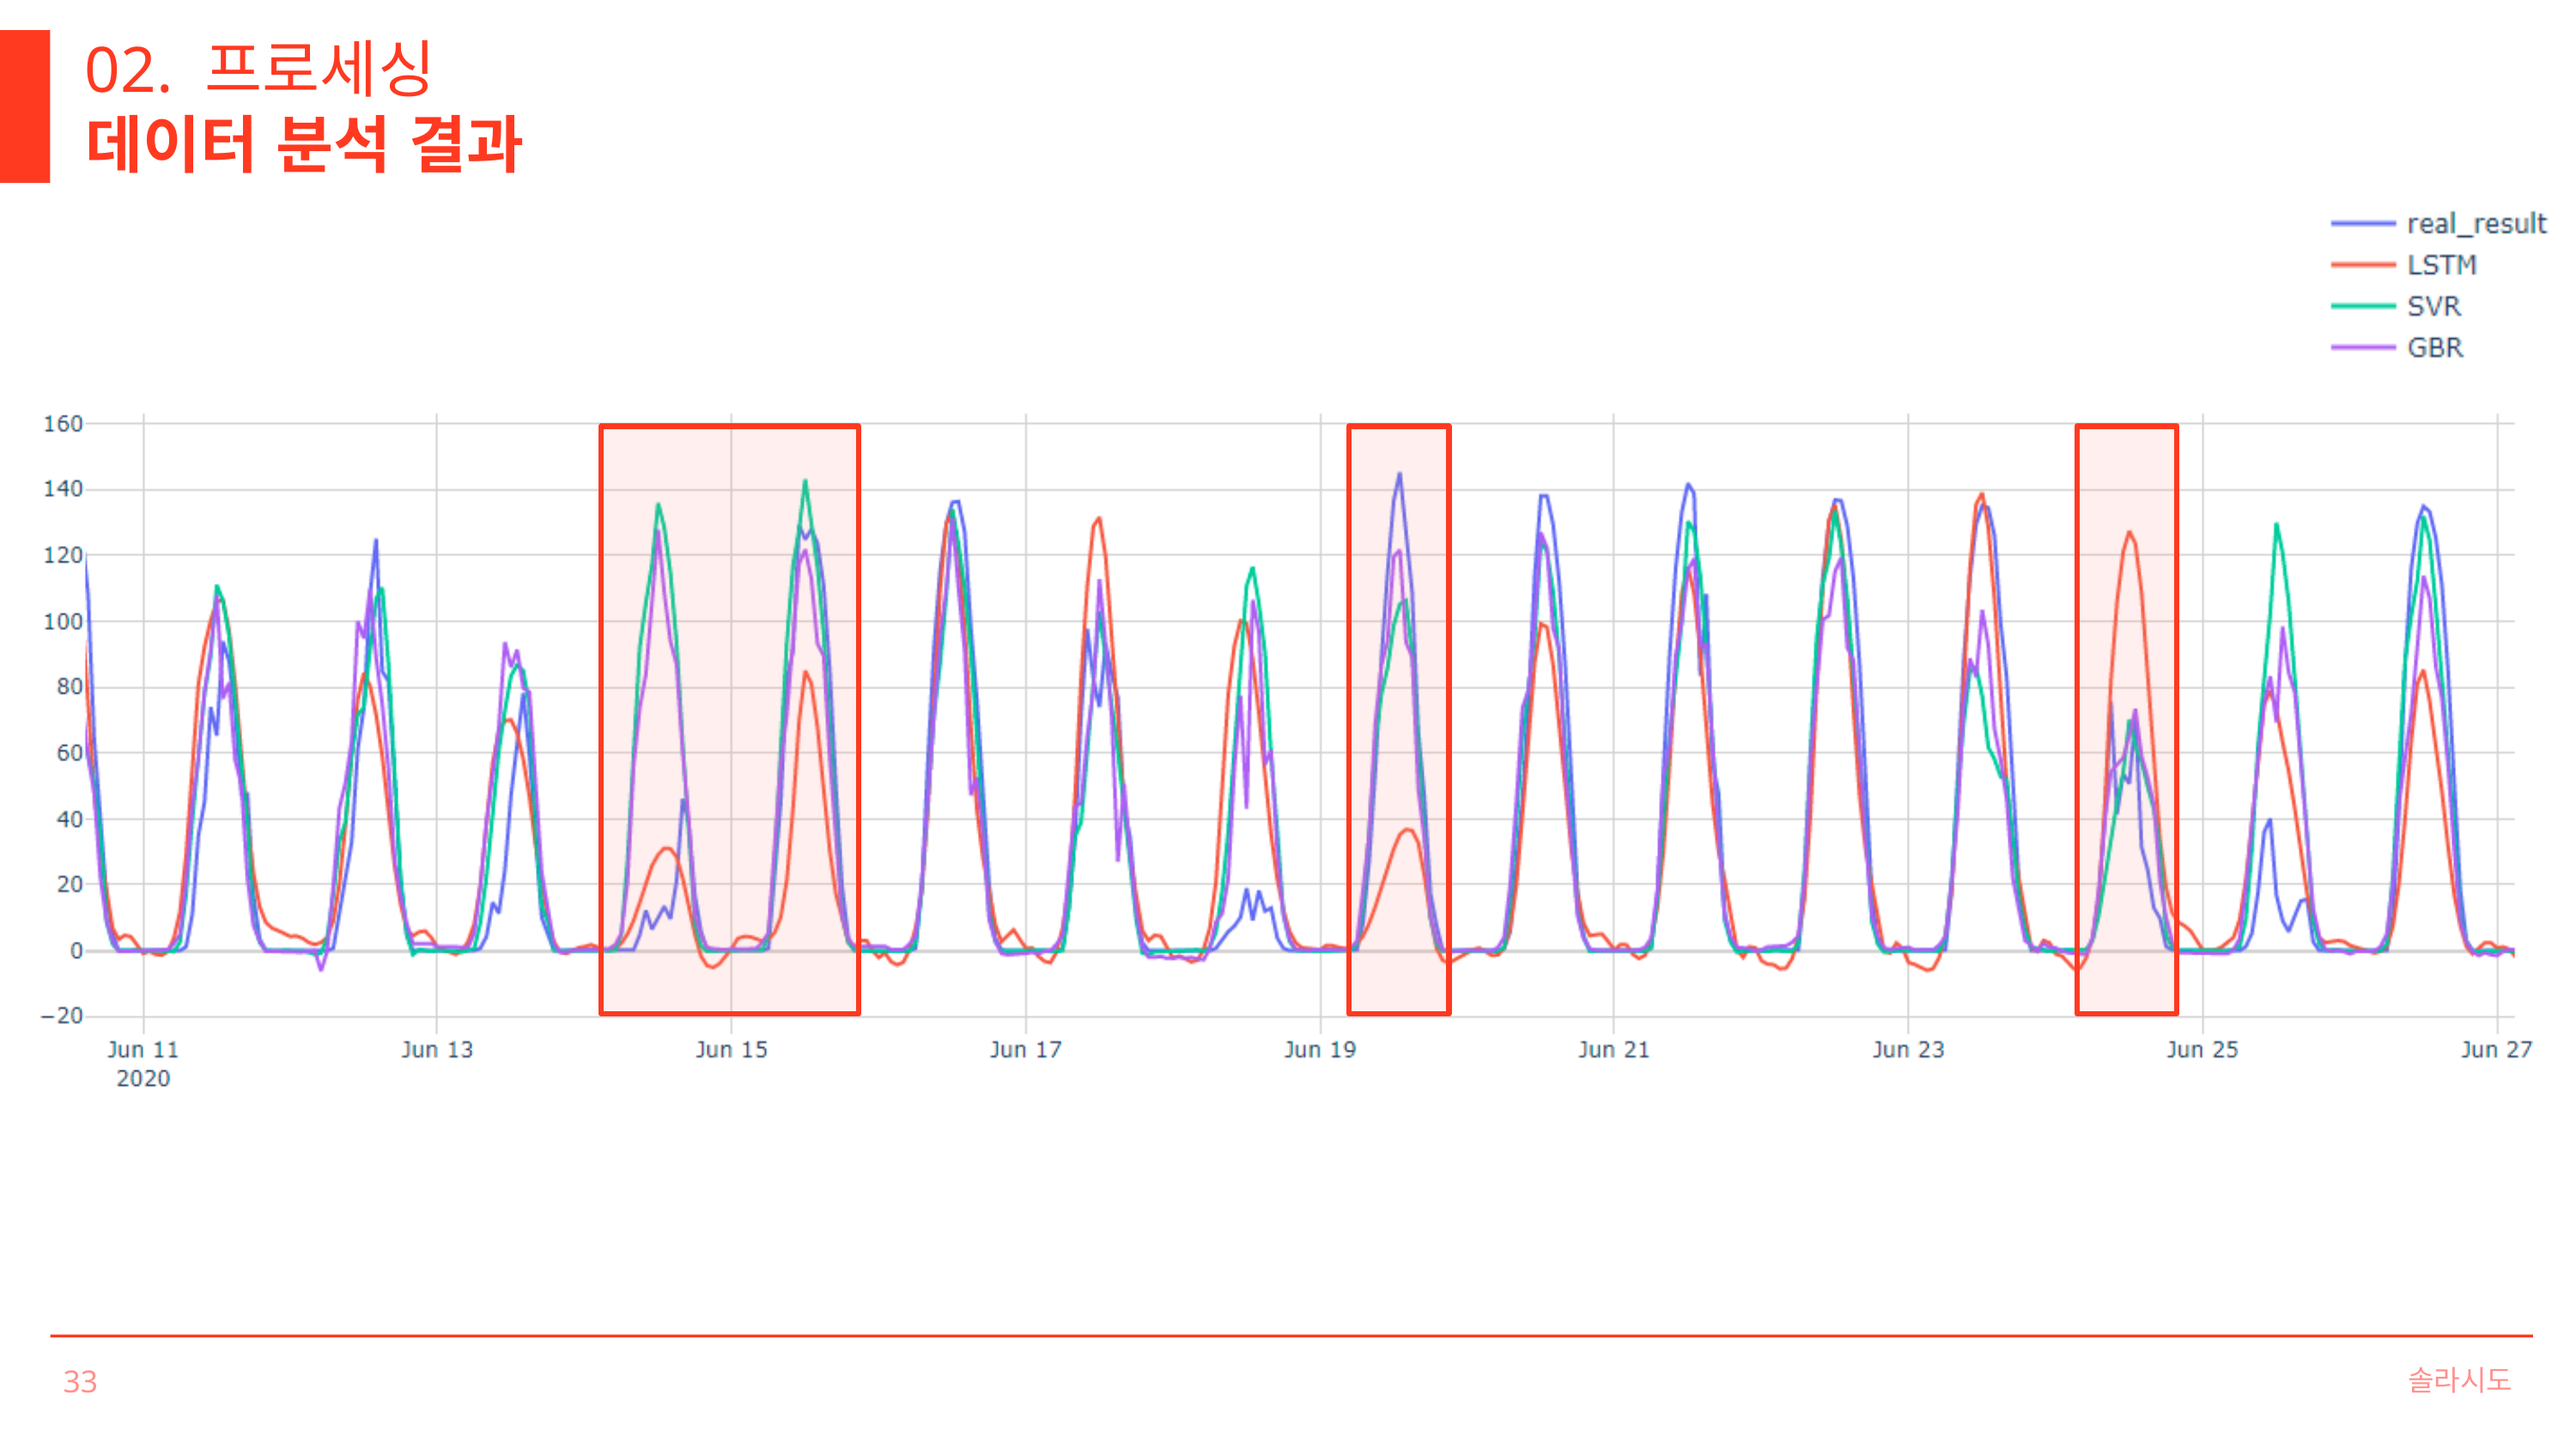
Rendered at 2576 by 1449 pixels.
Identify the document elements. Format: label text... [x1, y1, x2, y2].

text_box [84, 29, 1682, 181]
picture [8, 388, 2557, 1106]
picture [2325, 203, 2560, 375]
slide_number 33 [50, 1357, 351, 1410]
footer 솔라시도 [2117, 1357, 2526, 1410]
